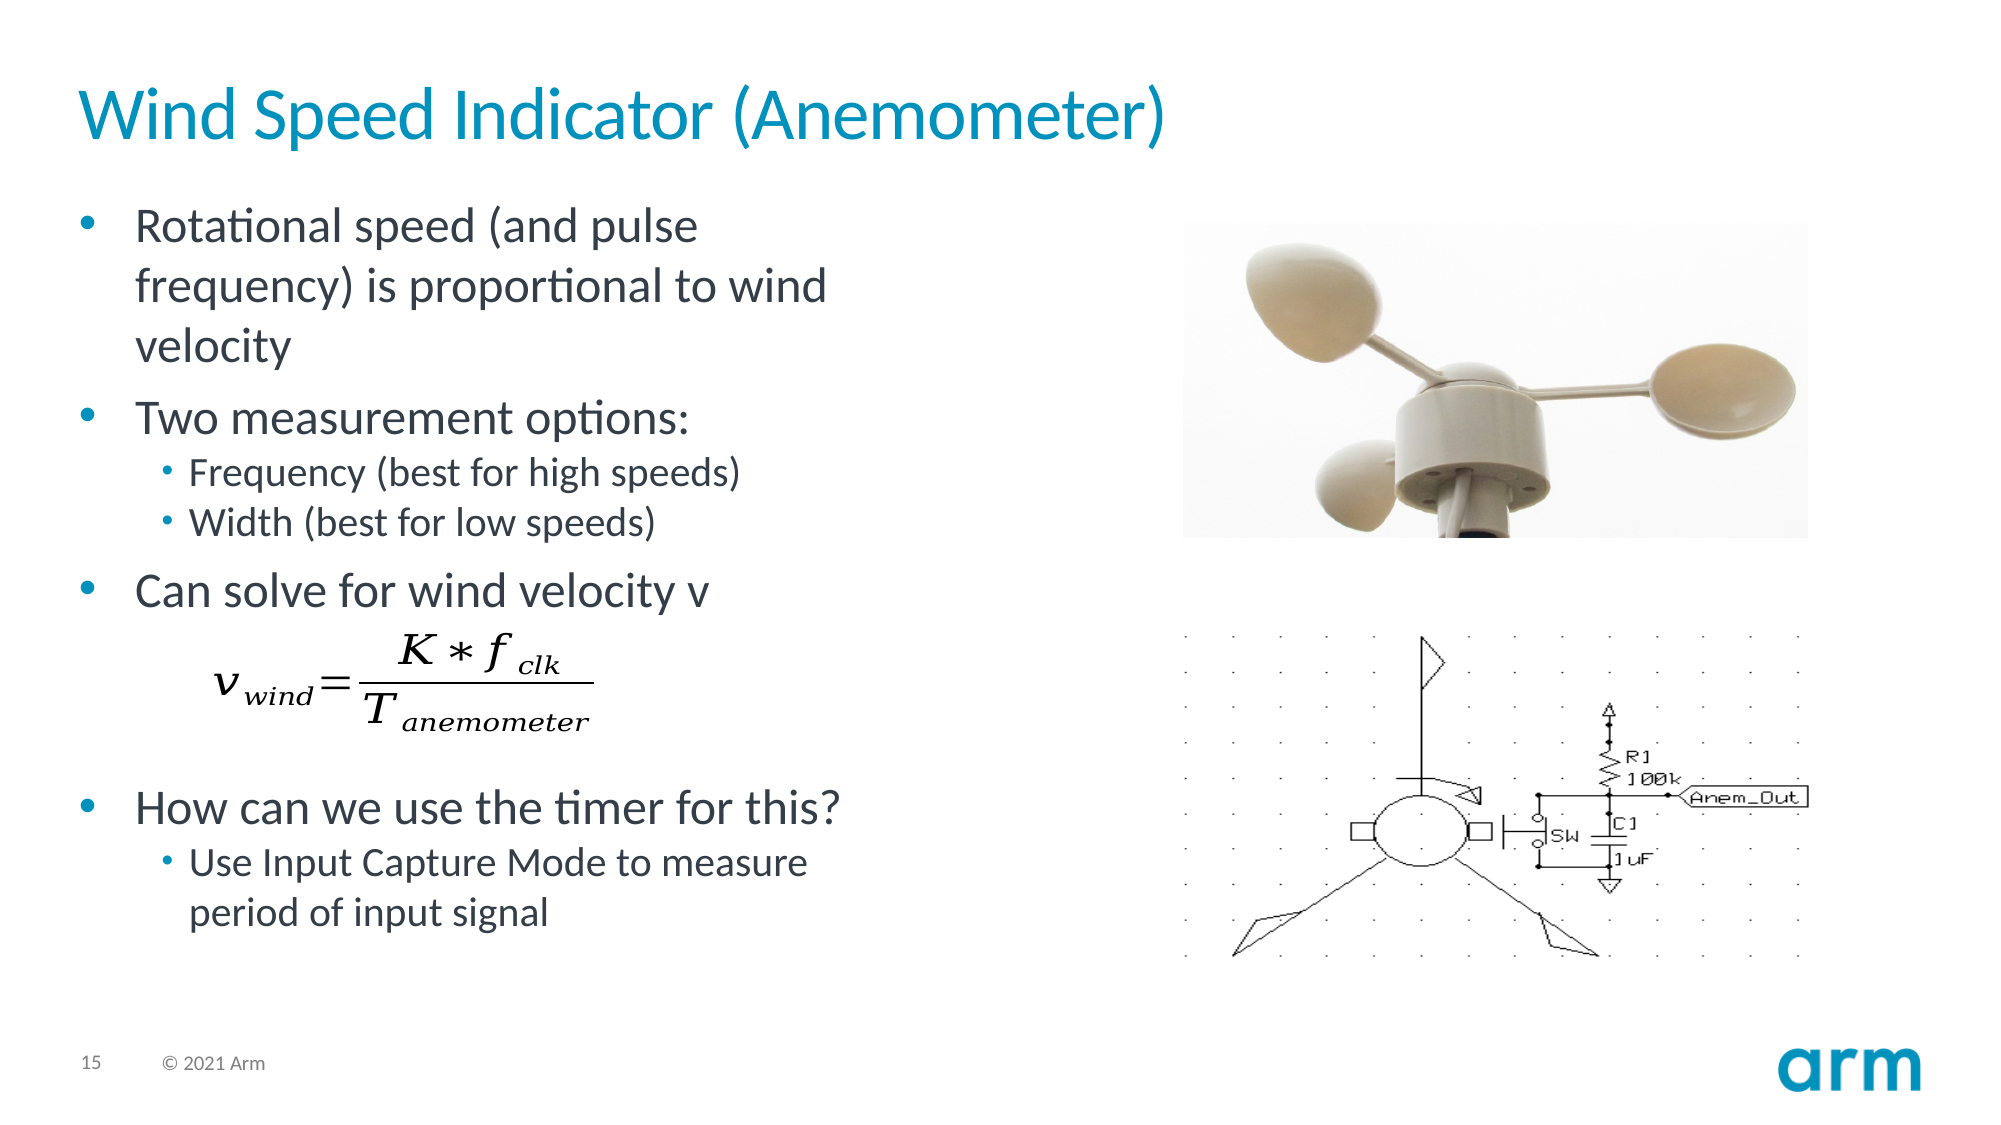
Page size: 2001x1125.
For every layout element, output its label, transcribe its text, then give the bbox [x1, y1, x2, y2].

picture [1164, 624, 1827, 985]
picture [1777, 1047, 1922, 1093]
list Rotational speed (and pulse frequency) is proportional to wind velocity Two measurement options: Frequency (best for high speeds) Width (best for low speeds) Can solve for wind velocity v How can we use the timer for this? Use Input Capture Mode to measure period of input signal [78, 192, 906, 1004]
picture [1183, 223, 1808, 538]
title Wind Speed Indicator (Anemometer) [78, 78, 1922, 186]
